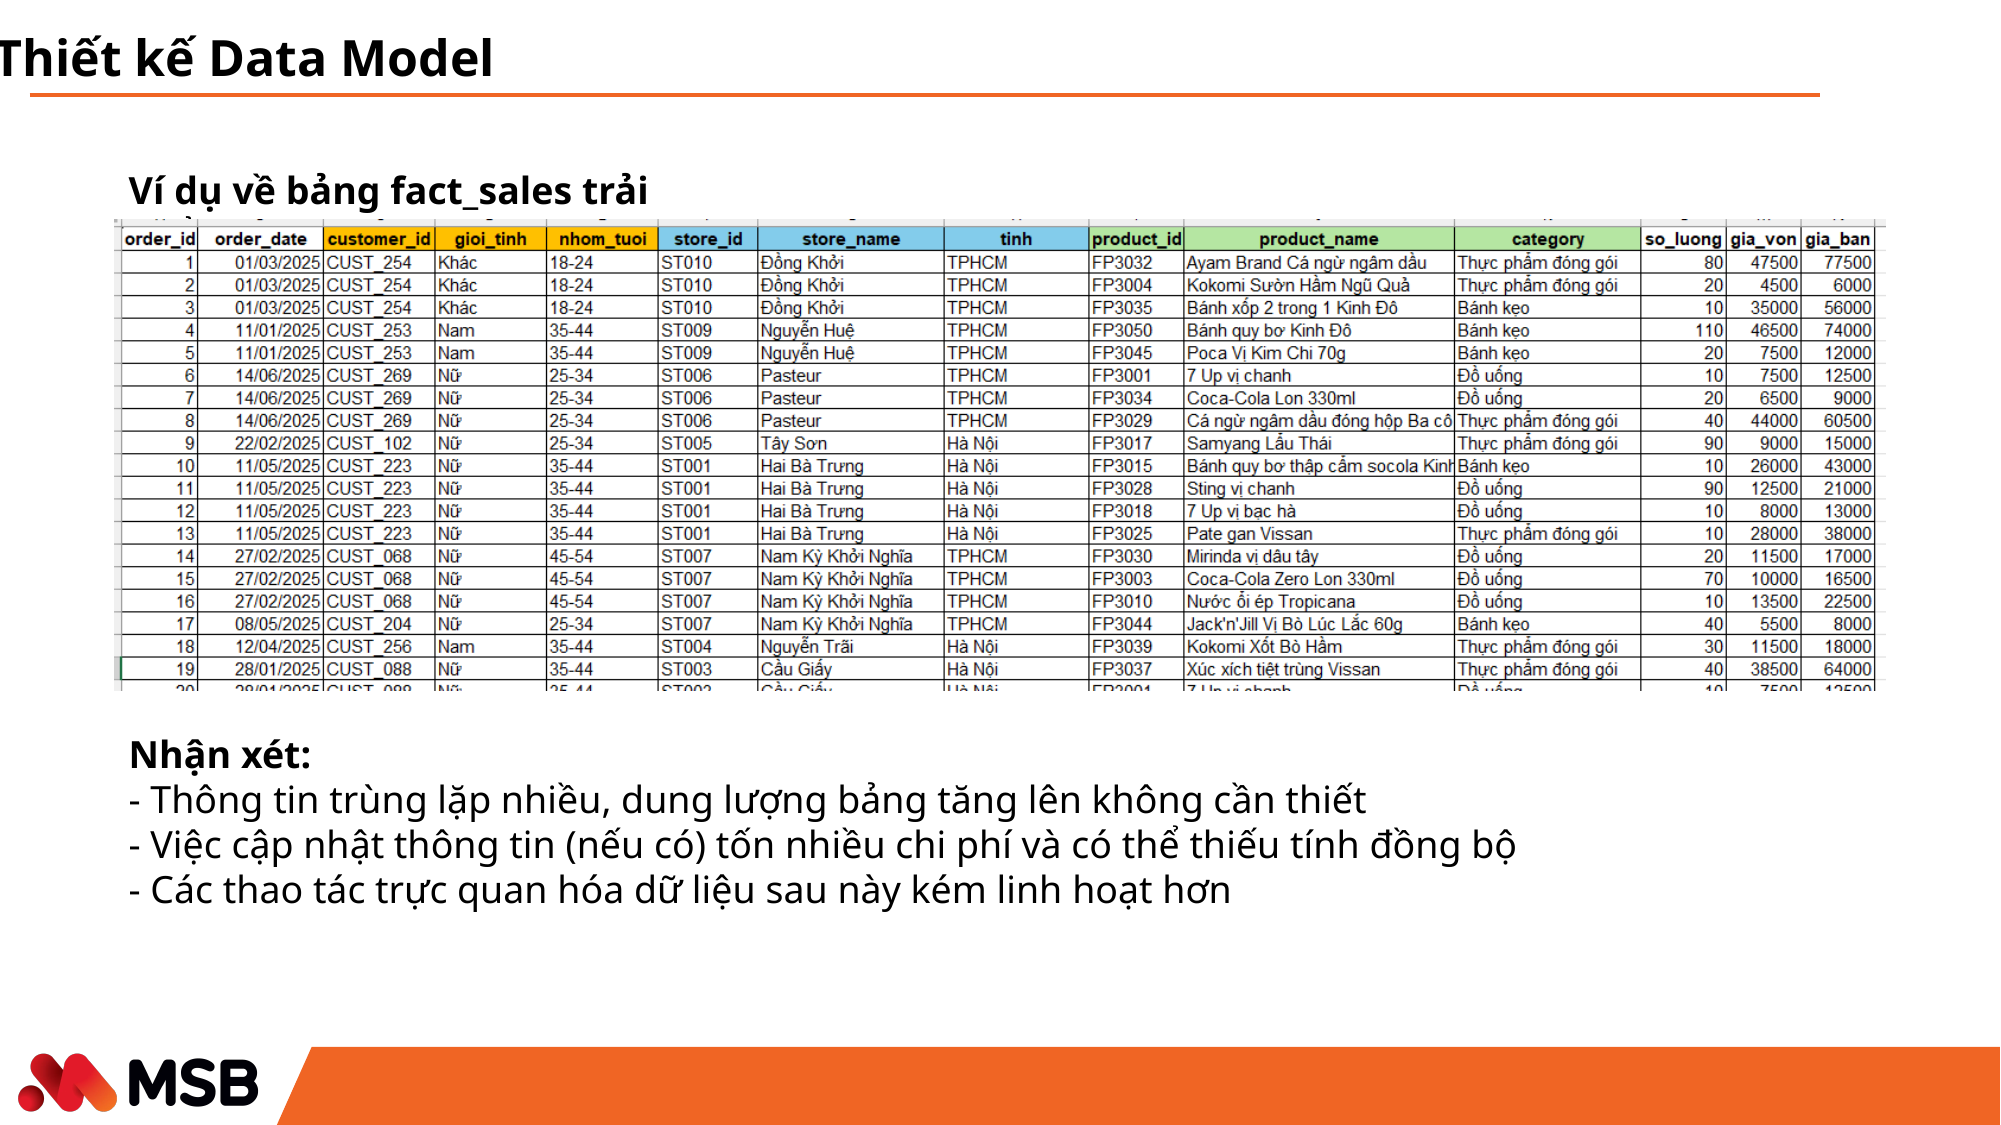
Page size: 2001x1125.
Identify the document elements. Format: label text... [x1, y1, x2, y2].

text_box Ví dụ về bảng fact_sales trải phẳng [113, 159, 756, 218]
text_box Thiết kế Data Model [0, 19, 511, 94]
picture [113, 218, 1887, 692]
picture [16, 1040, 259, 1125]
text_box Nhận xét: - Thông tin trùng lặp nhiều, dung lượng bảng tăng lên không cần thiết - Việc cập nhật thông tin (nếu có) tốn nhiều chi phí và có thể thiếu tính đồng bộ - Các thao tác trực quan hóa dữ liệu sau này kém linh hoạt hơn [114, 723, 1821, 919]
text_box [275, 1045, 2000, 1125]
